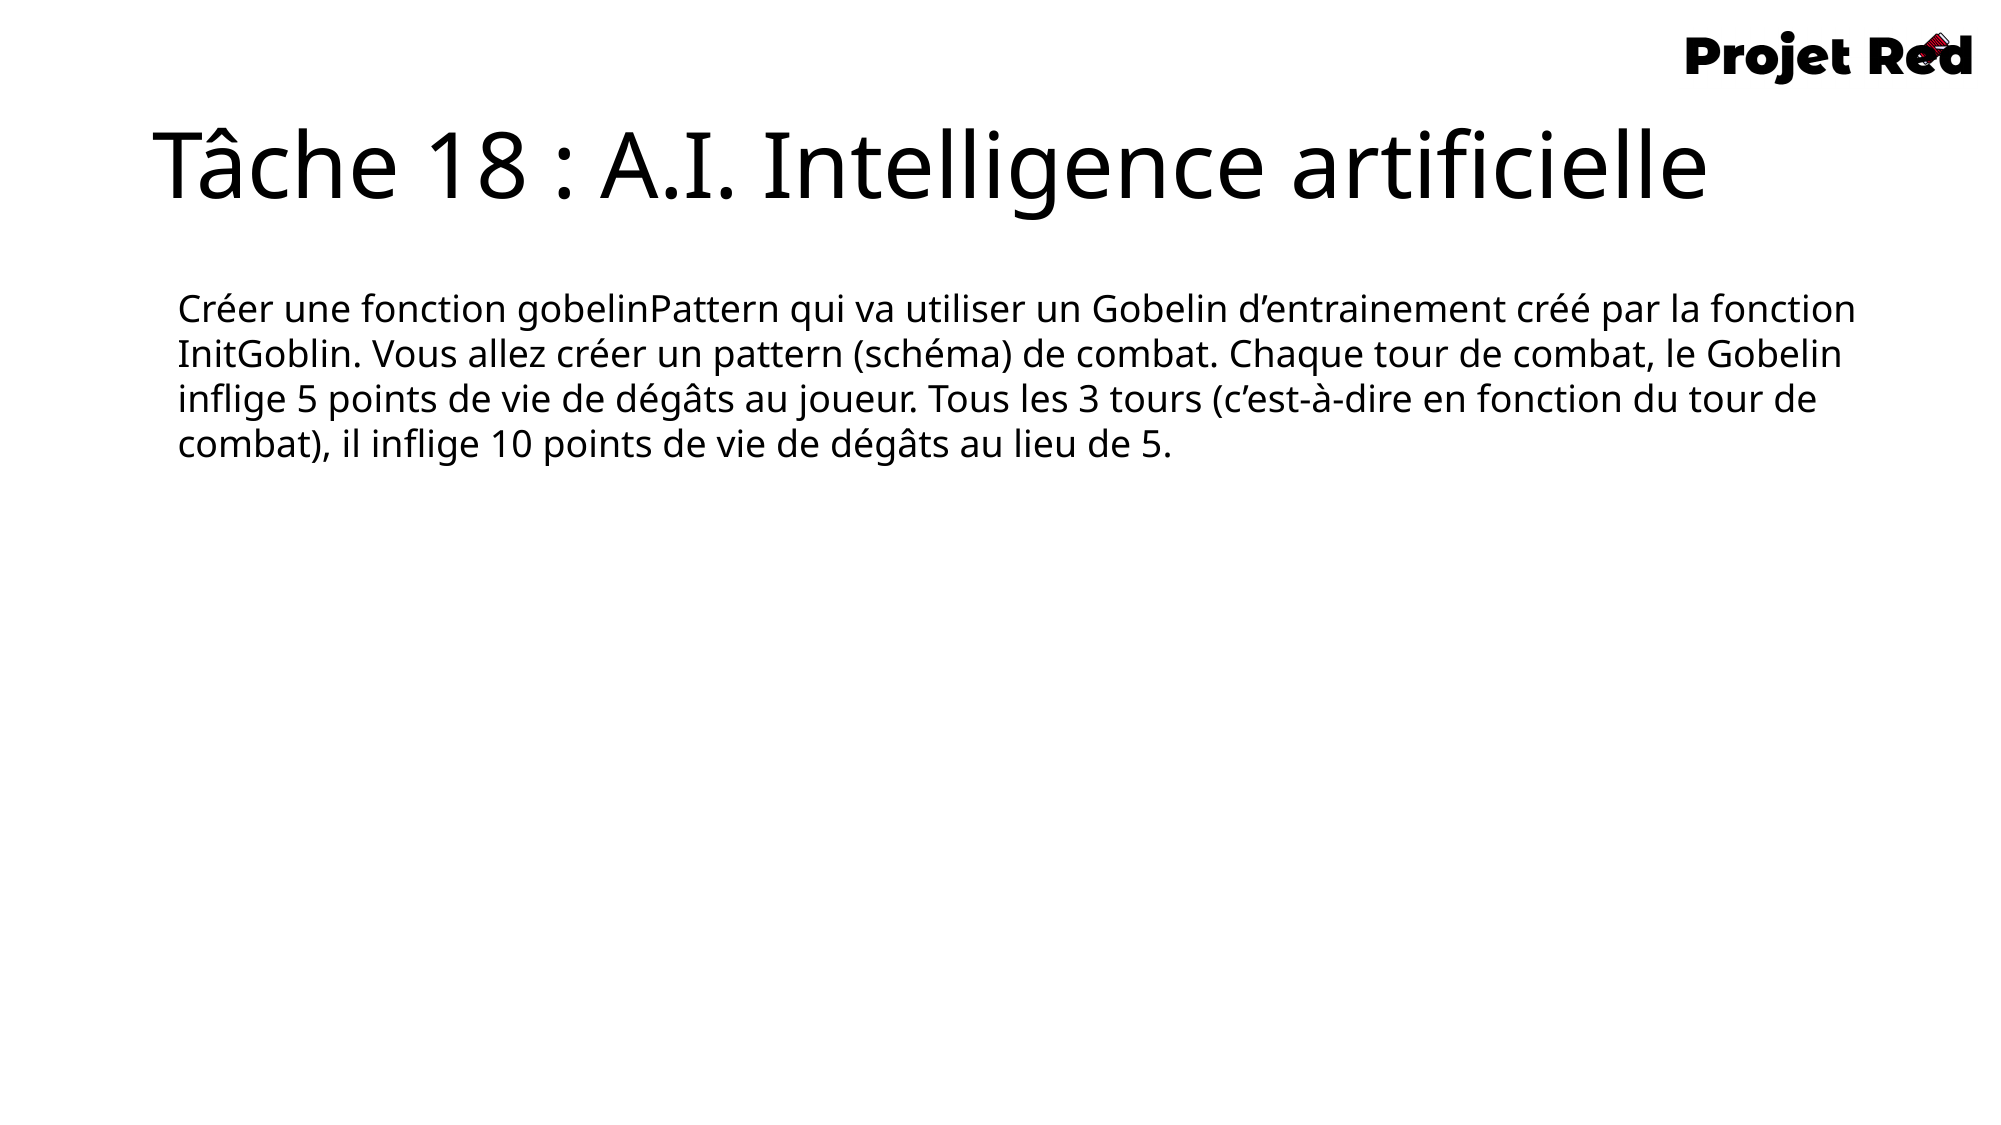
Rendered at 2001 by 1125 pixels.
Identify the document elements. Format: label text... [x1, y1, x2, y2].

picture [1679, 27, 1978, 89]
text_box Créer une fonction gobelinPattern qui va utiliser un Gobelin d’entrainement créé par la fonction InitGoblin. Vous allez créer un pattern (schéma) de combat. Chaque tour de combat, le Gobelin inflige 5 points de vie de dégâts au joueur. Tous les 3 tours (c’est-à-dire en fonction du tour de combat), il inflige 10 points de vie de dégâts au lieu de 5. [162, 277, 1905, 473]
title Tâche 18 : A.I. Intelligence artificielle [137, 59, 1923, 278]
